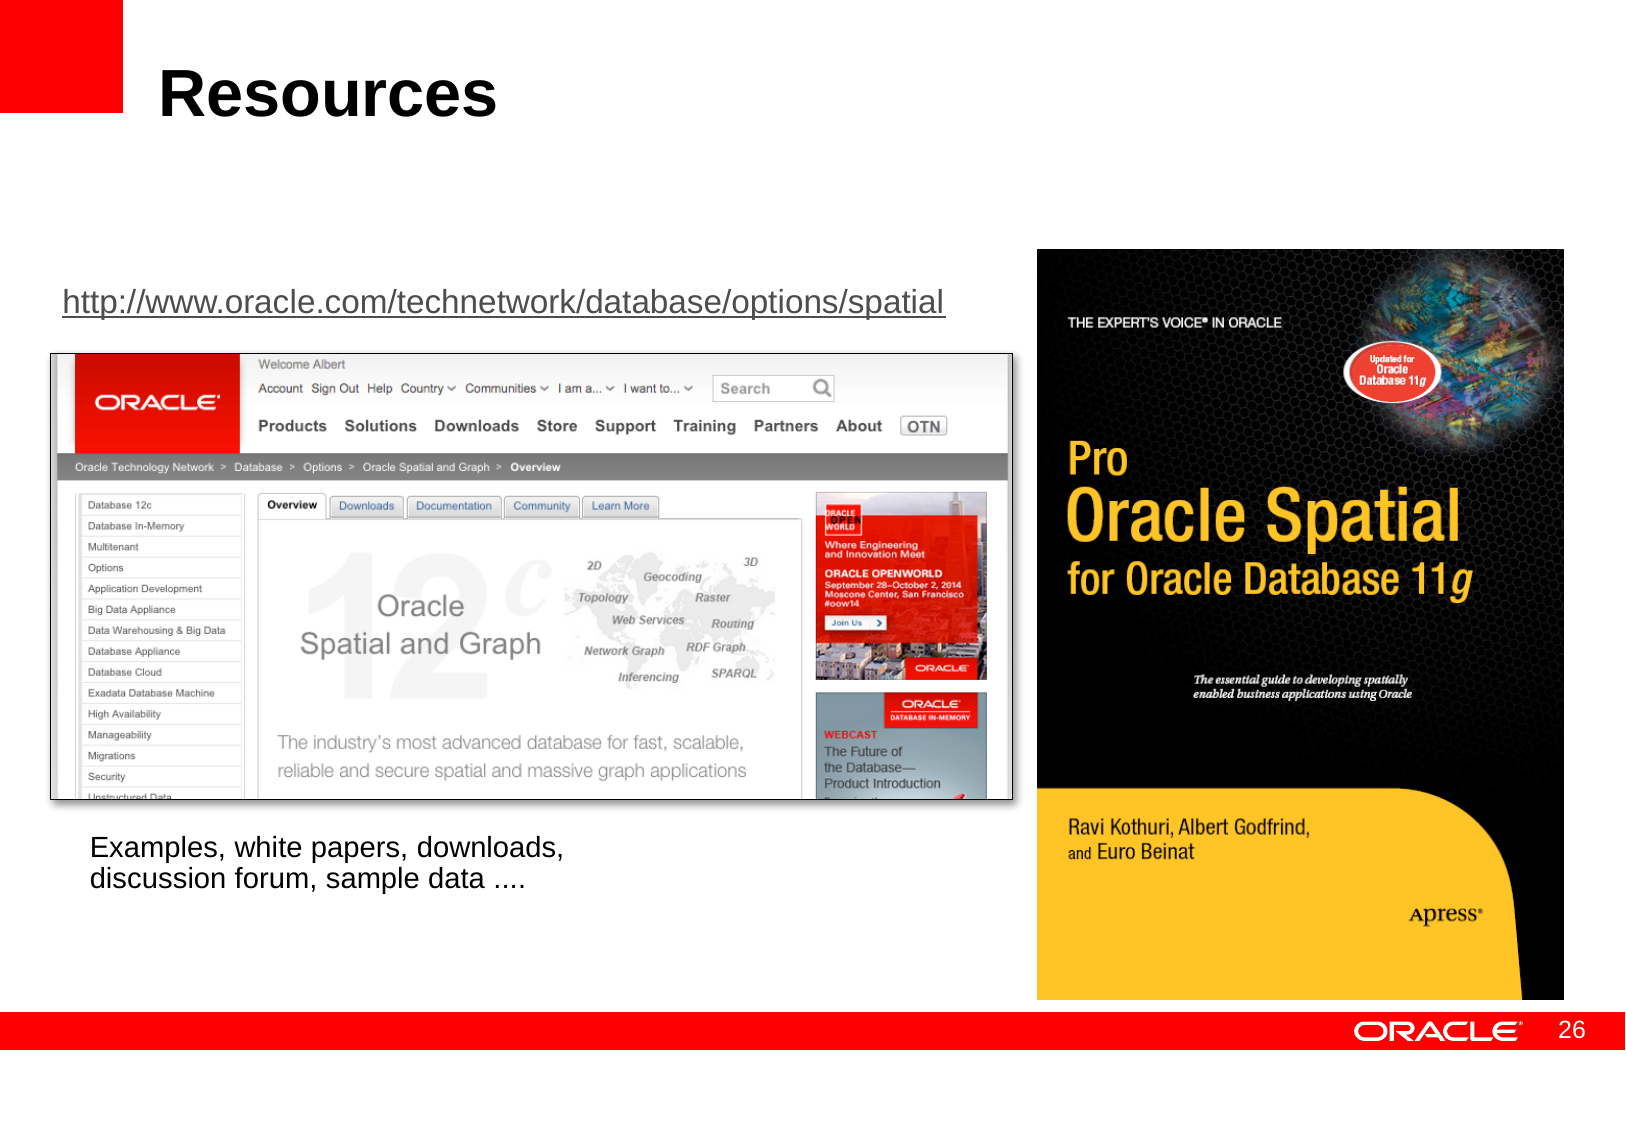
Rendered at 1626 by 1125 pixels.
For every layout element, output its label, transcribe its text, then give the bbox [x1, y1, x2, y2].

picture [0, 0, 123, 113]
picture [0, 1012, 1625, 1050]
text_box Examples, white papers, downloads, discussion forum, sample data .... [75, 824, 725, 903]
picture [49, 353, 1013, 801]
picture [1037, 249, 1564, 1001]
text_box http://www.oracle.com/technetwork/database/options/spatial [62, 280, 1000, 313]
title Resources [157, 49, 1506, 205]
